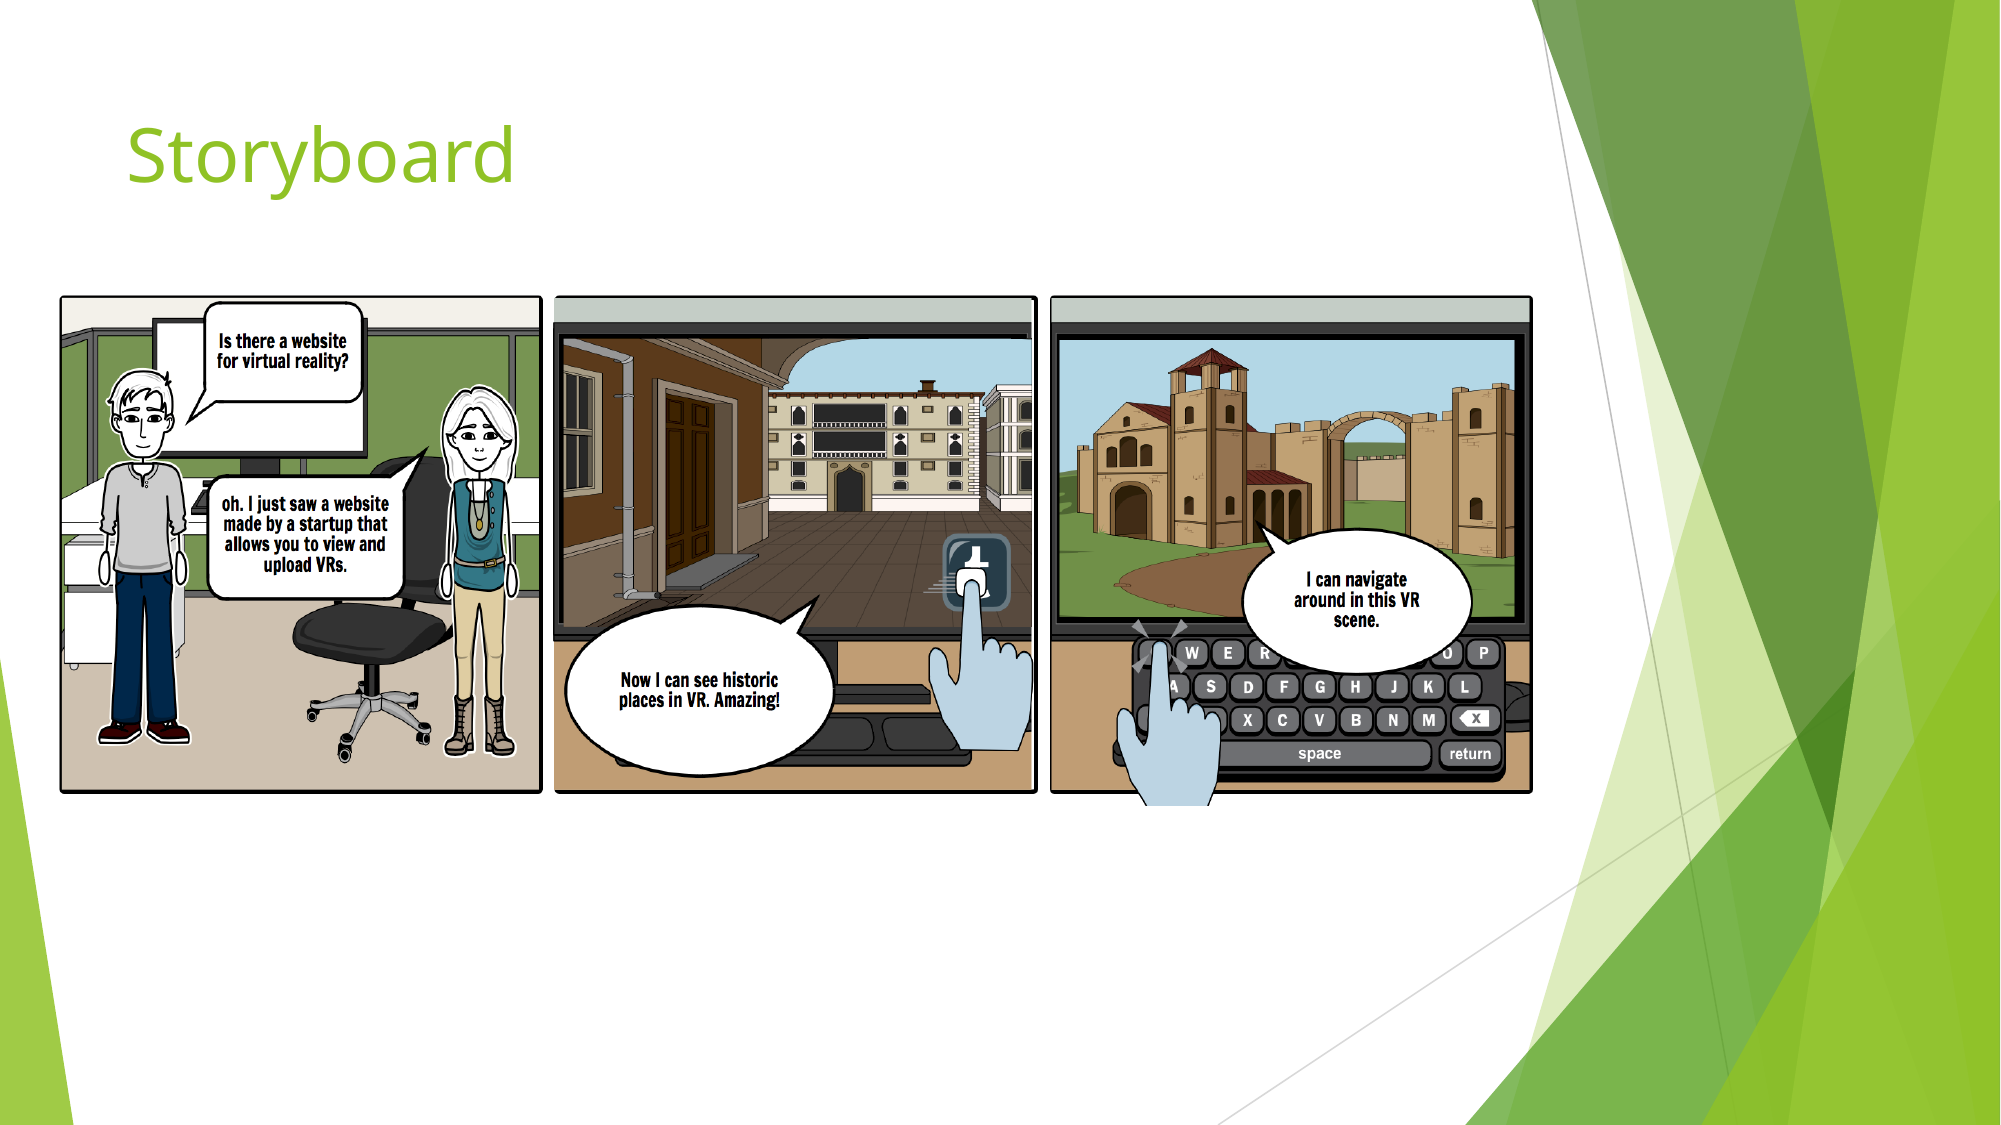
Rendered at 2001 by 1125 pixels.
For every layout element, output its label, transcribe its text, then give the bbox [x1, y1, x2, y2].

title Storyboard [111, 99, 1522, 282]
picture [52, 284, 1540, 807]
